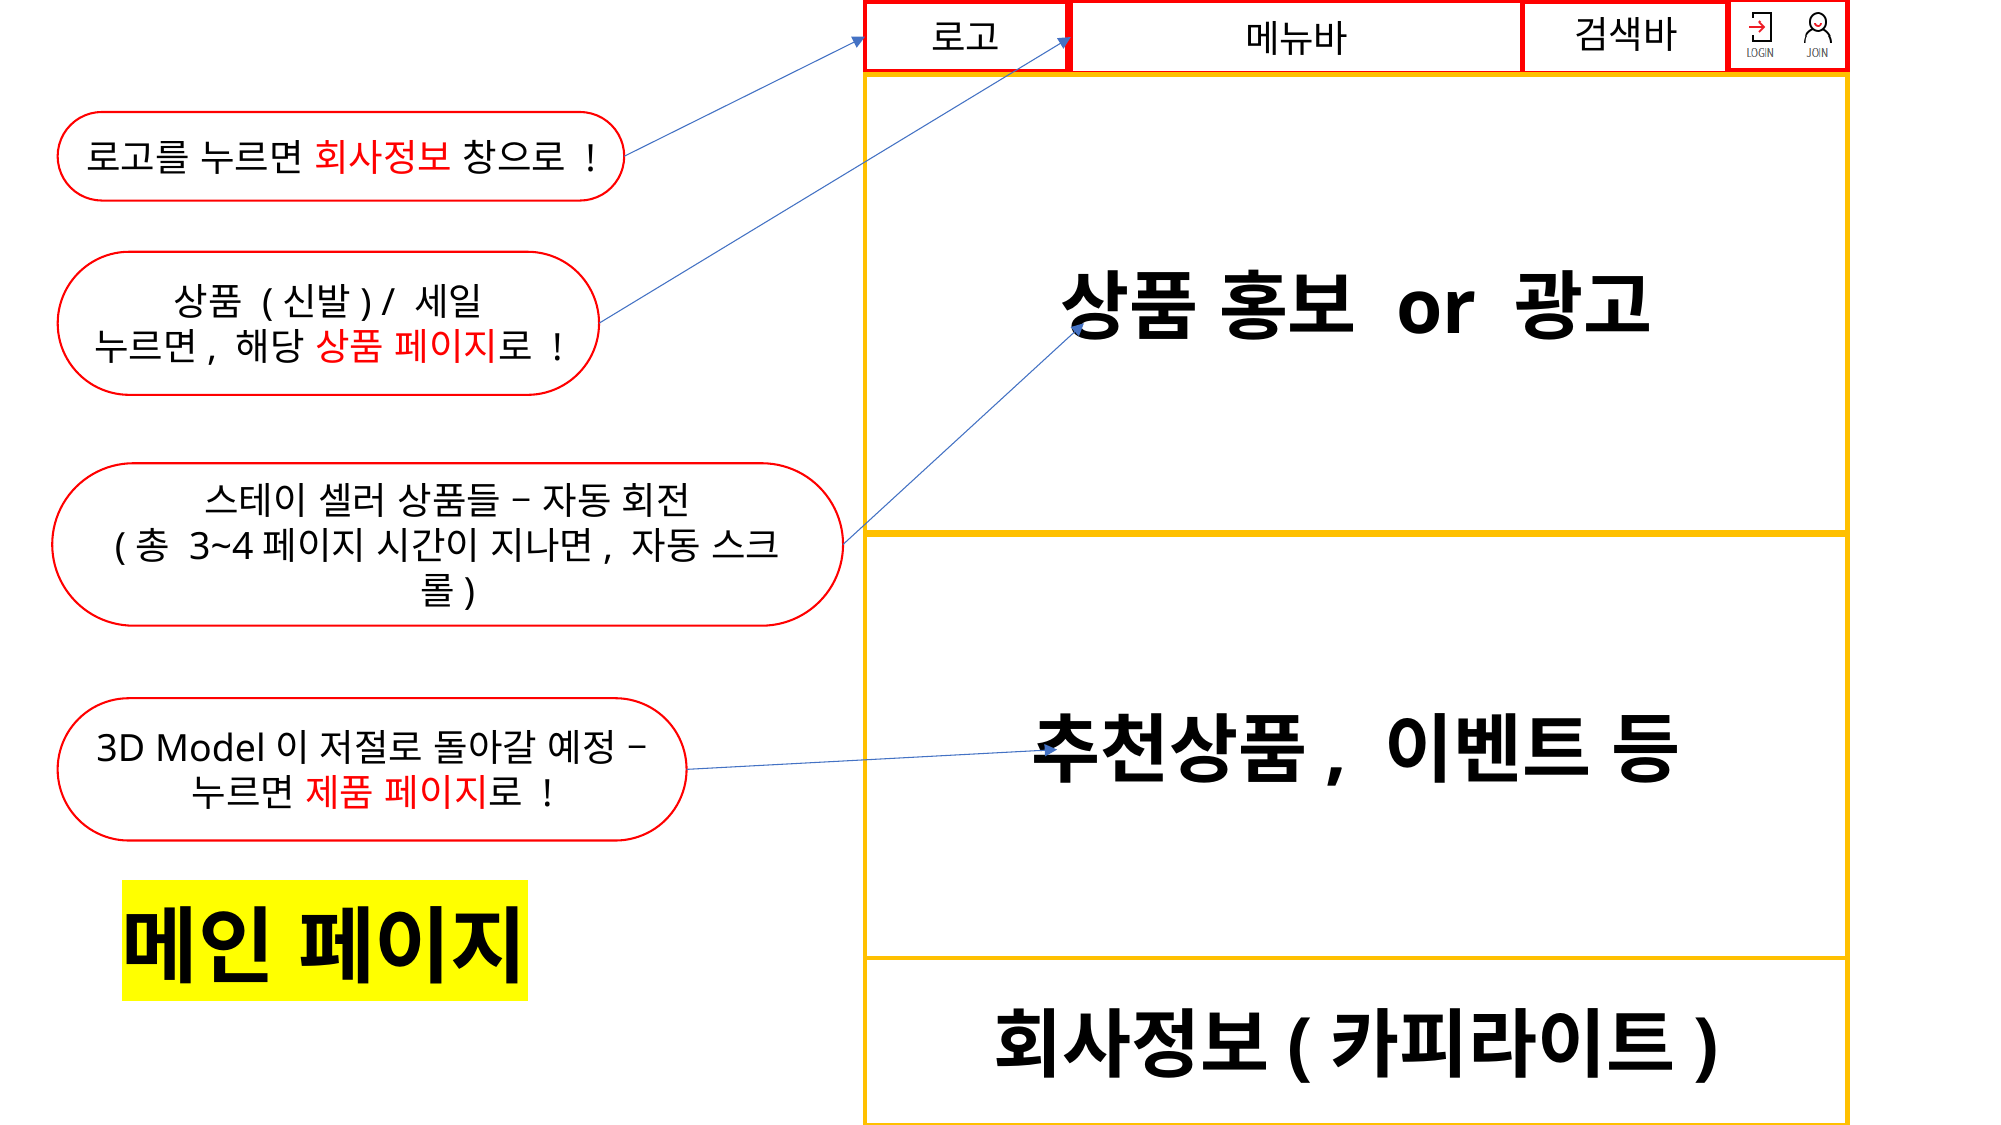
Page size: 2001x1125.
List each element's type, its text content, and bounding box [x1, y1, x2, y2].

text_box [864, 0, 1848, 1125]
text_box 스테이 셀러 상품들 – 자동 회전 (총 3~4페이지 시간이 지나면, 자동 스크롤) [51, 462, 845, 627]
text_box 메인 페이지 [107, 885, 653, 1001]
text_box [598, 36, 1071, 324]
text_box 로고를 누르면 회사정보 창으로 ! [56, 110, 598, 202]
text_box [686, 749, 1058, 770]
picture [1738, 5, 1837, 66]
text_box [843, 323, 1084, 545]
text_box 3D Model이 저절로 돌아갈 예정 – 누르면 제품 페이지로 ! [56, 697, 688, 842]
text_box 상품 (신발) / 세일 누르면, 해당 상품 페이지로 ! [56, 250, 601, 396]
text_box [624, 36, 865, 157]
